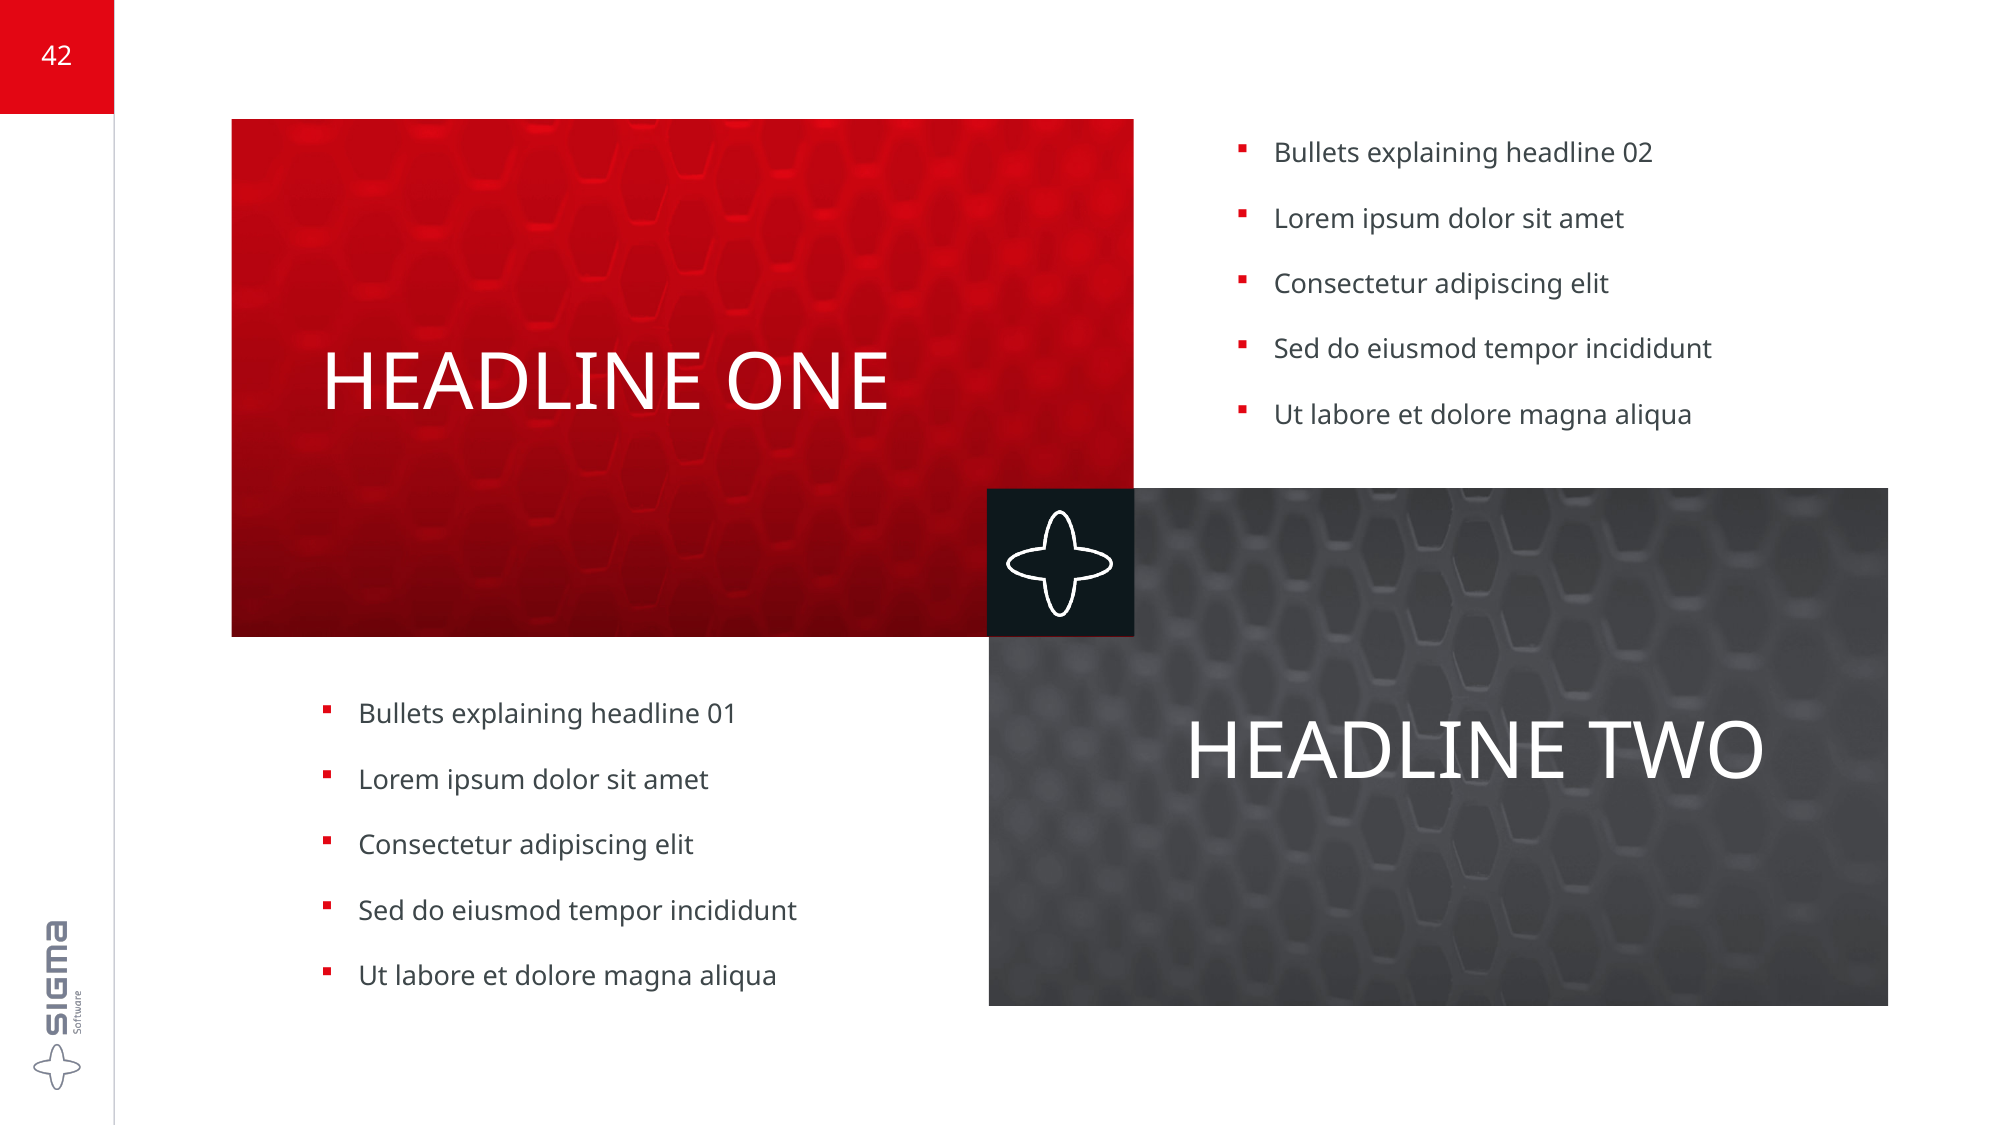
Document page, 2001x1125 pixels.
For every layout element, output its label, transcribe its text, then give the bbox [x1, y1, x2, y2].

picture [988, 488, 1889, 1006]
list Bullets explaining headline 02 Lorem ipsum dolor sit amet Consectetur adipiscing elit Sed do eiusmod tempor incididunt Ut labore et dolore magna aliqua [1236, 119, 1798, 445]
picture [34, 922, 81, 1090]
list HEADLINE TWO [1147, 699, 1768, 796]
slide_number 42 [0, 0, 114, 114]
list HEADLINE ONE [320, 329, 1060, 426]
picture [231, 119, 1134, 637]
picture [1006, 510, 1113, 617]
list Bullets explaining headline 01 Lorem ipsum dolor sit amet Consectetur adipiscing elit Sed do eiusmod tempor incididunt Ut labore et dolore magna aliqua [320, 680, 882, 1006]
